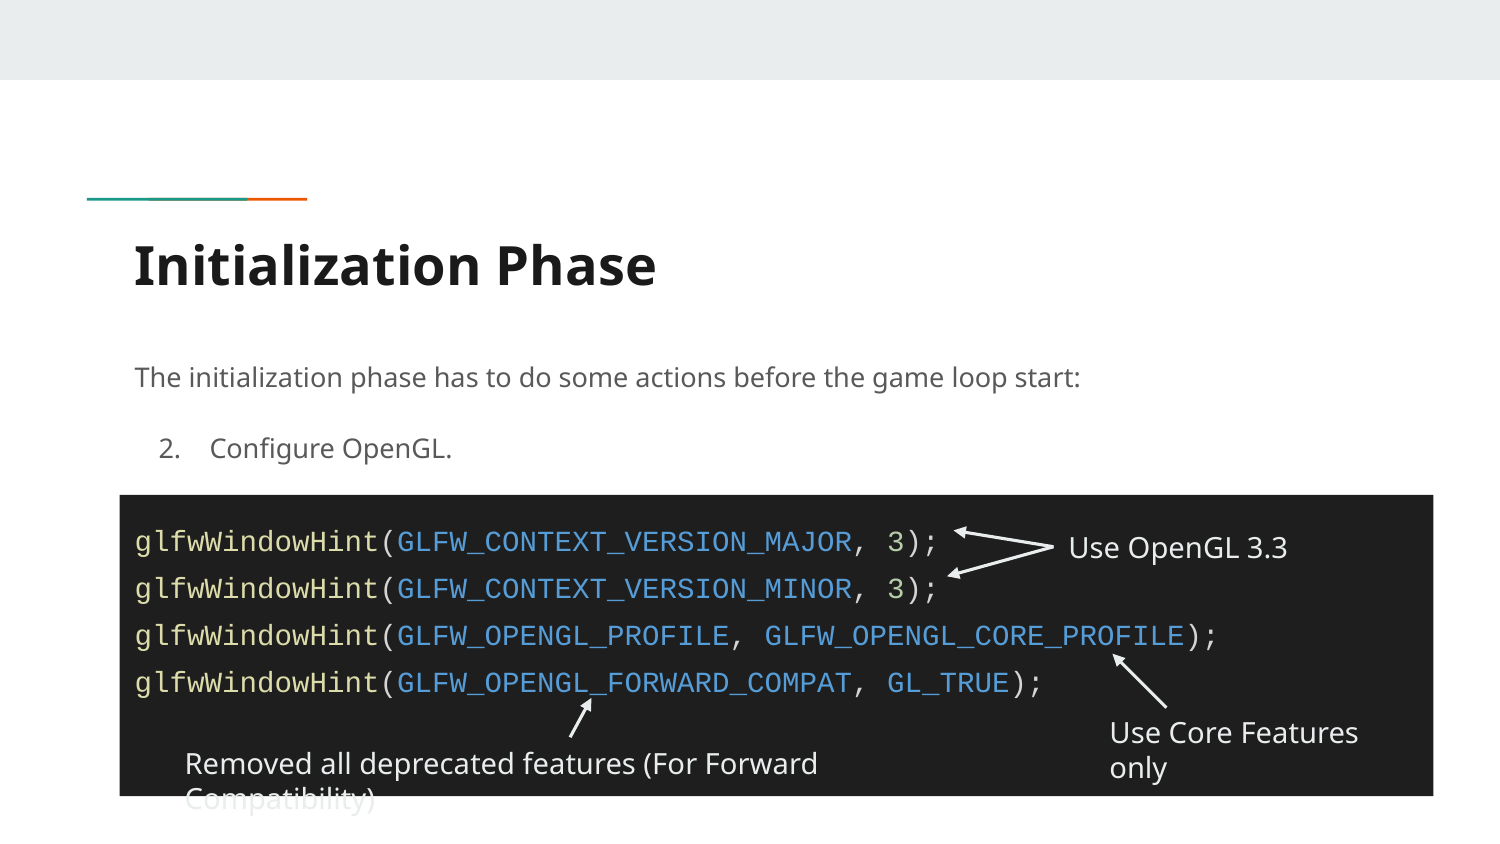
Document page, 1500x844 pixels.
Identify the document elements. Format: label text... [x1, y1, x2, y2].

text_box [1112, 653, 1167, 708]
list The initialization phase has to do some actions before the game loop start: Configure OpenGL. [119, 341, 1381, 485]
title Initialization Phase [119, 216, 1381, 305]
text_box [946, 546, 1054, 577]
text_box Use Core Features only [1094, 699, 1426, 766]
text_box Removed all deprecated features (For Forward Compatibility) [169, 730, 989, 797]
text_box Use OpenGL 3.3 [1053, 513, 1309, 580]
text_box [953, 530, 1054, 546]
text_box glfwWindowHint(GLFW_CONTEXT_VERSION_MAJOR, 3); glfwWindowHint(GLFW_CONTEXT_VERSION_MINOR, 3); glfwWindowHint(GLFW_OPENGL_PROFILE, GLFW_OPENGL_CORE_PROFILE); glfwWindowHint(GLFW_OPENGL_FORWARD_COMPAT, GL_TRUE); [119, 494, 1434, 797]
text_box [569, 697, 592, 738]
